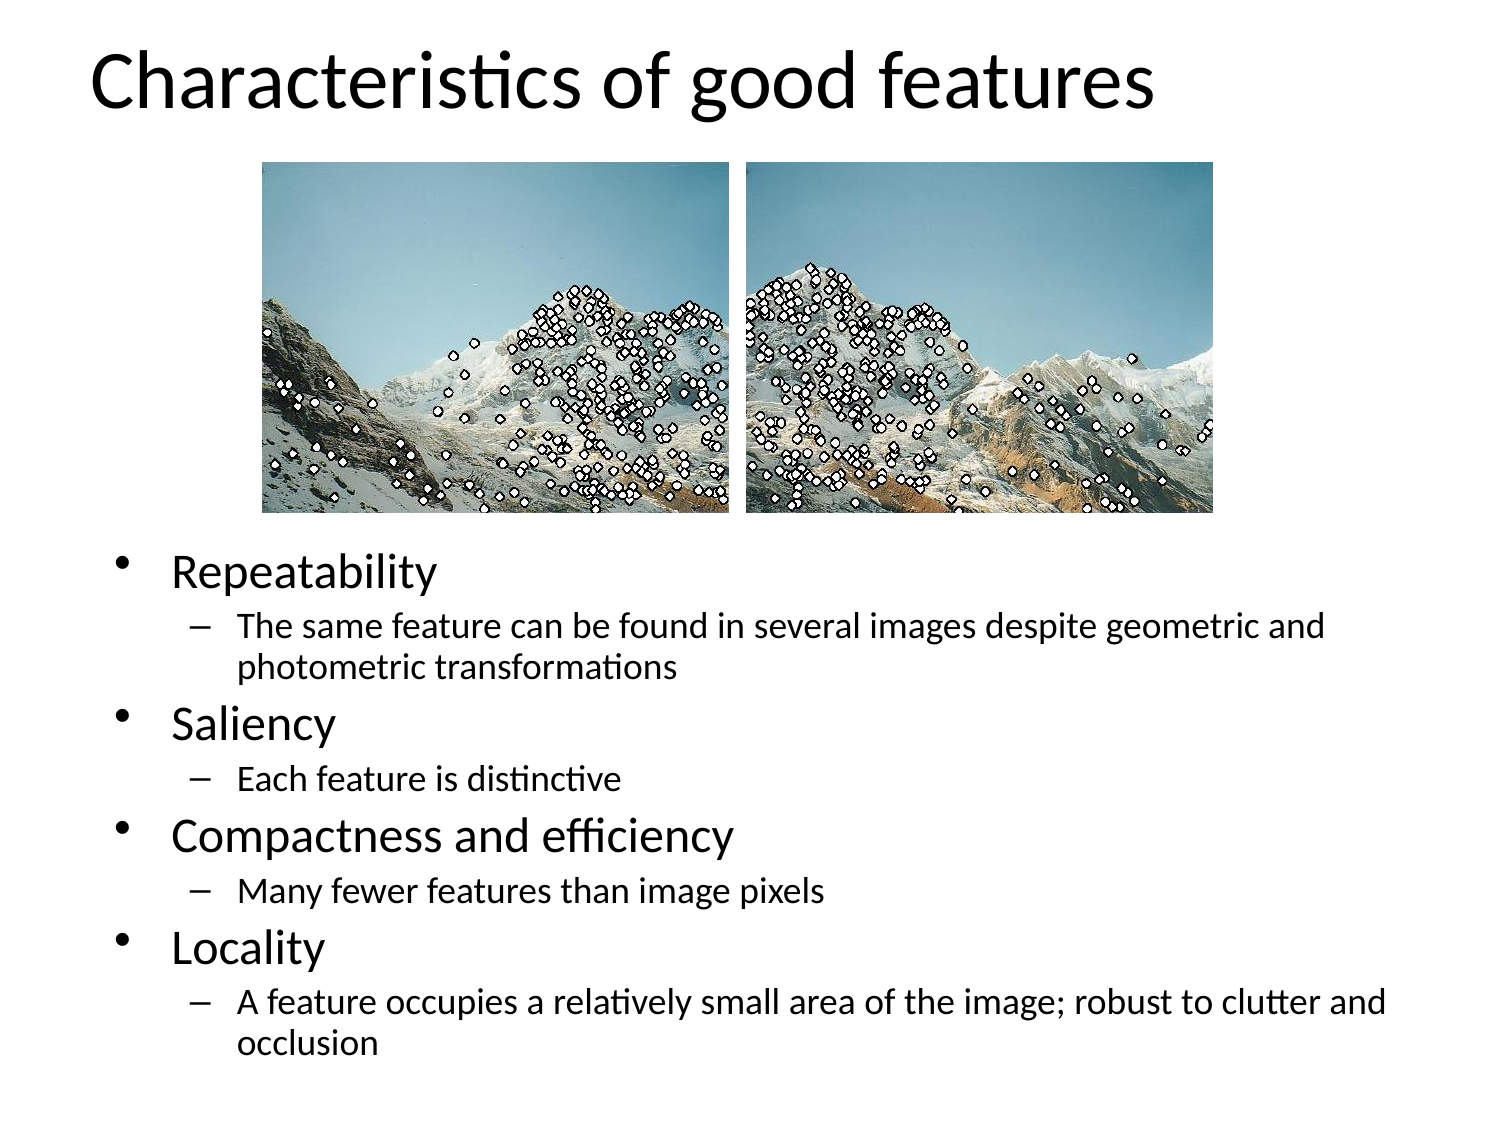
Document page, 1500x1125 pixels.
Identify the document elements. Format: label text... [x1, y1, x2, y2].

list Repeatability The same feature can be found in several images despite geometric and photometric transformations Saliency Each feature is distinctive Compactness and efficiency Many fewer features than image pixels Locality A feature occupies a relatively small area of the image; robust to clutter and occlusion [99, 537, 1413, 1125]
title Characteristics of good features [74, 0, 1426, 151]
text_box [262, 162, 1213, 513]
